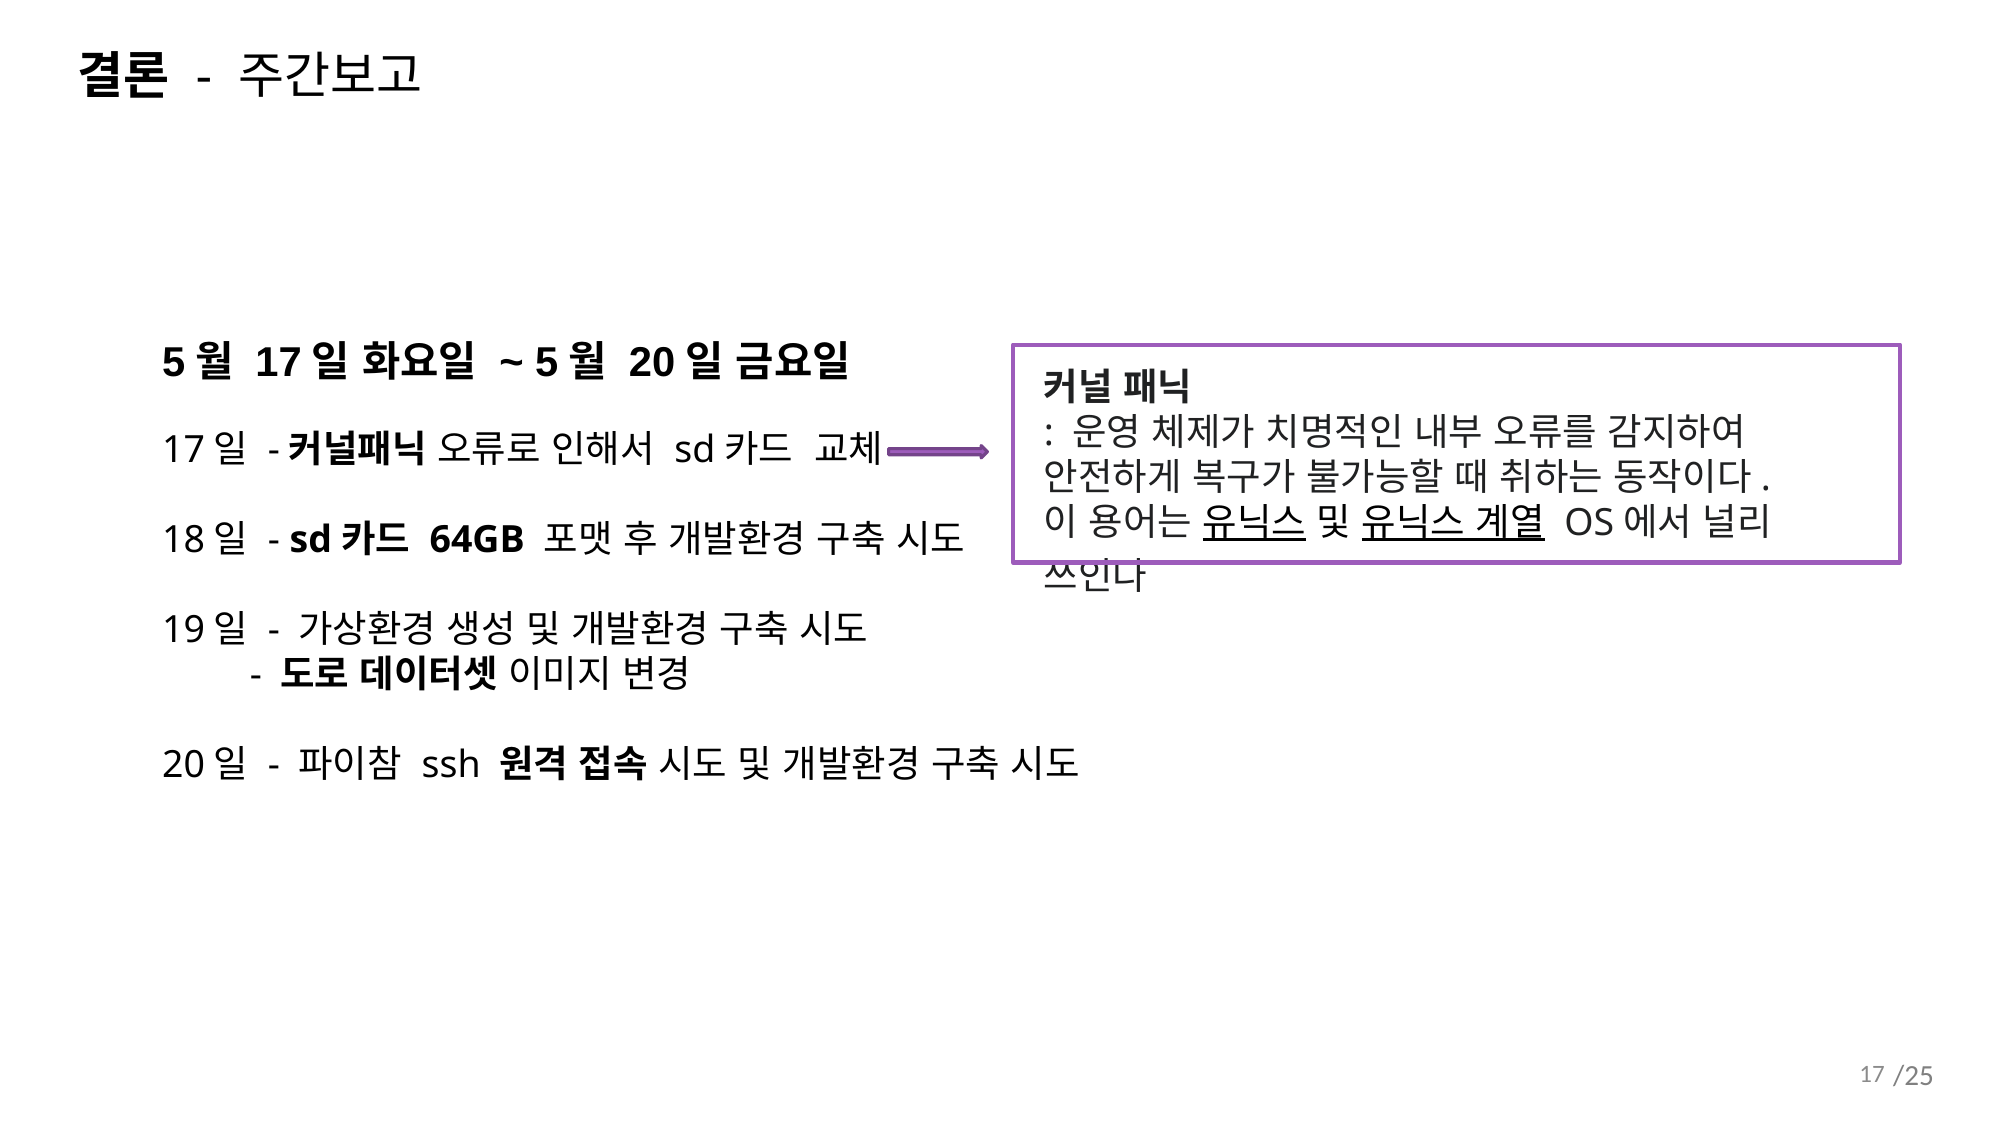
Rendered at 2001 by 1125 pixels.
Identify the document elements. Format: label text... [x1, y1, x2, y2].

slide_number 17 [1433, 1042, 1900, 1103]
text_box [1013, 344, 1900, 563]
text_box 5월 17일 화요일 ~ 5월 20일 금요일 17일 -커널패닉 오류로 인해서 sd카드 교체 18일 - sd카드 64GB 포맷 후 개발환경 구축 시도 19일 - 가상환경 생성 및 개발환경 구축 시도 - 도로 데이터셋 이미지 변경 20일 - 파이참 ssh 원격 접속 시도 및 개발환경 구축 시도 [147, 327, 1106, 793]
text_box [887, 444, 989, 460]
text_box 커널 패닉 : 운영 체제가 치명적인 내부 오류를 감지하여 안전하게 복구가 불가능할 때 취하는 동작이다. 이 용어는 유닉스 및 유닉스 계열 OS에서 널리 쓰인다 [1029, 563, 1900, 605]
text_box 결론 - 주간보고 [62, 36, 438, 112]
